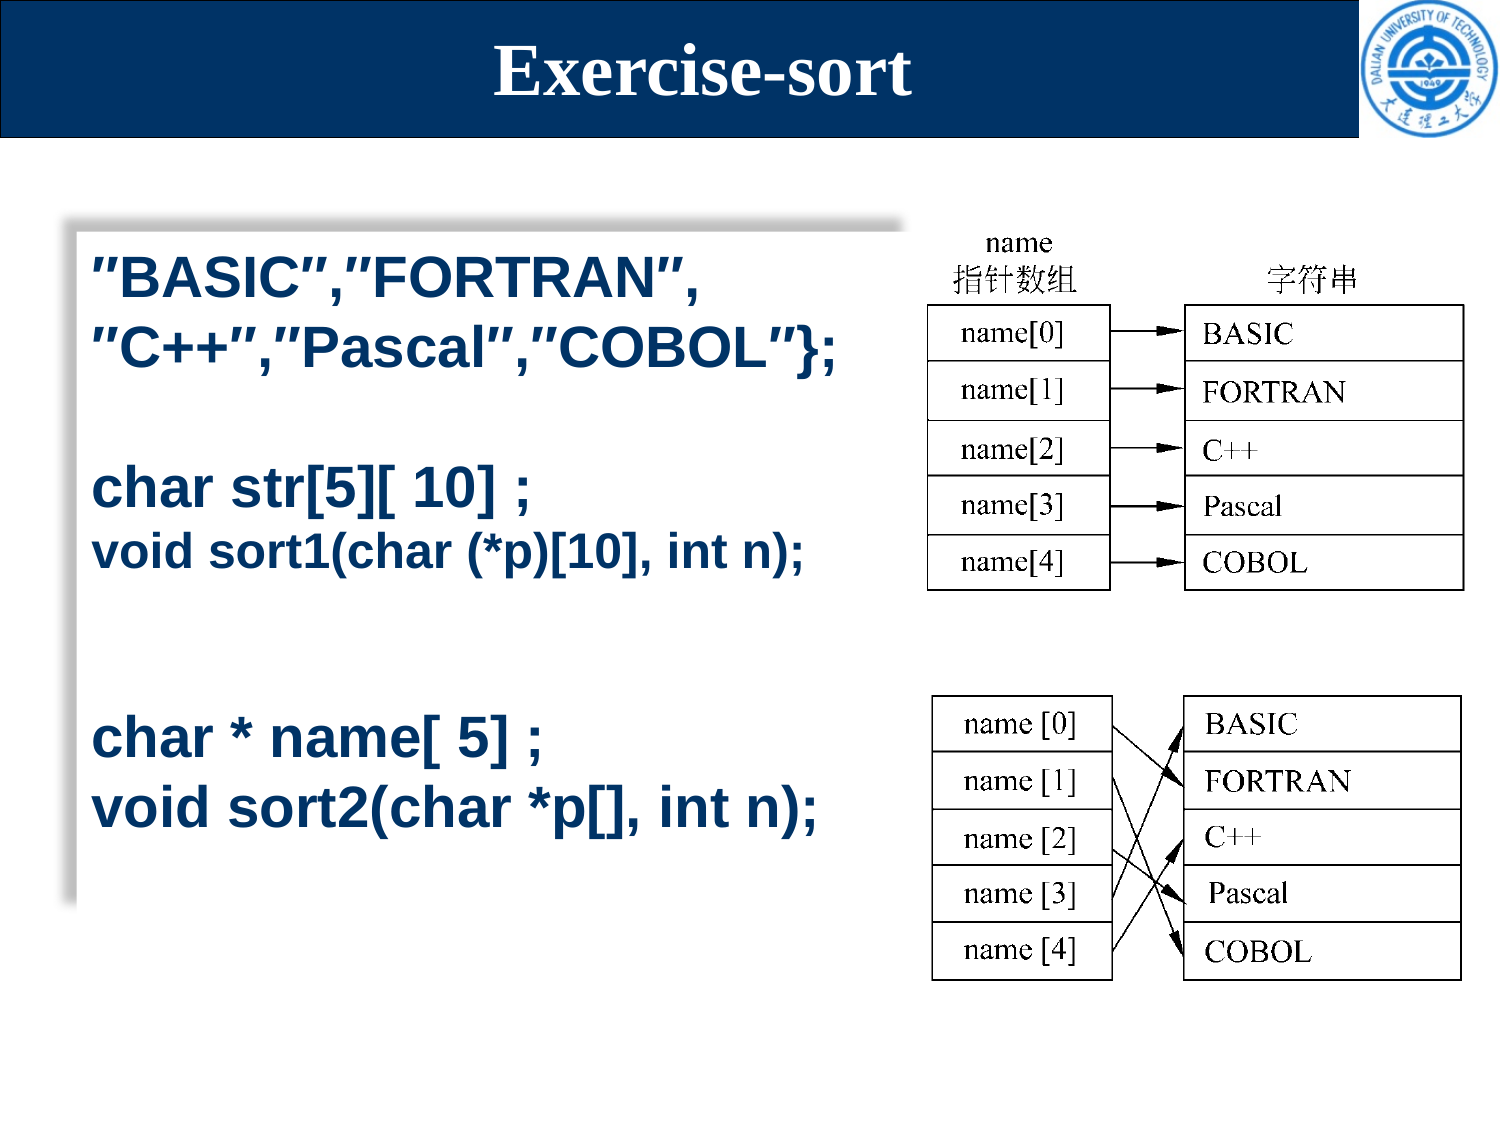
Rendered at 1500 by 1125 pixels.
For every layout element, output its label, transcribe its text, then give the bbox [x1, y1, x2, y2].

picture [926, 692, 1465, 984]
text_box ″BASIC″,″FORTRAN″, ″C++″,″Pascal″,″COBOL″}; char str[5][ 10] ; void sort1(char (*p)[10], int n); char * name[ 5] ; void sort2(char *p[], int n); [76, 231, 916, 917]
picture [1359, 0, 1500, 138]
text_box Exercise-sort [37, 12, 1350, 125]
picture [921, 231, 1471, 594]
